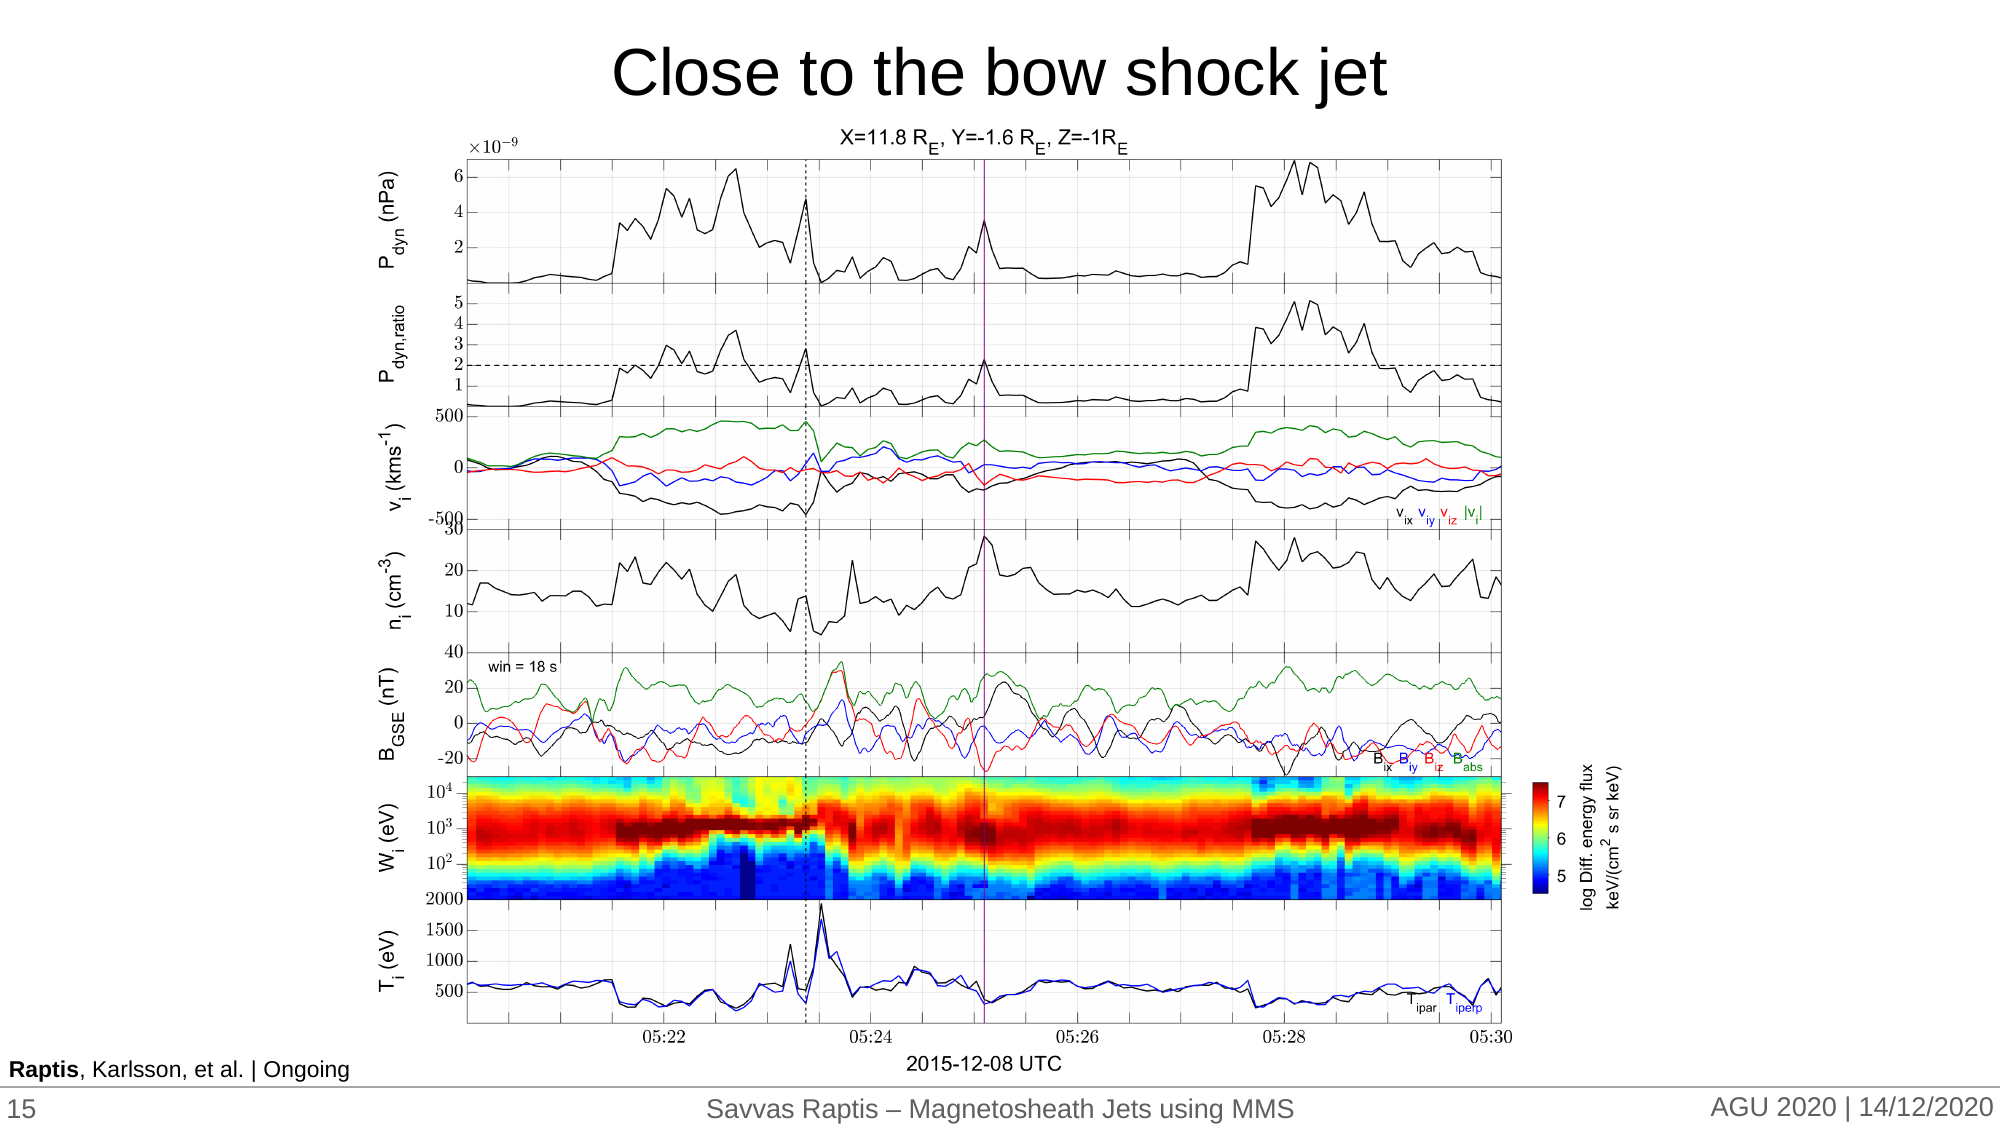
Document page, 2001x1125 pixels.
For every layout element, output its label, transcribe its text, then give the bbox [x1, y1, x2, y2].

title Close to the bow shock jet [94, 7, 1906, 130]
picture [378, 129, 1622, 1071]
text_box Raptis, Karlsson, et al. | Ongoing [0, 1047, 366, 1090]
